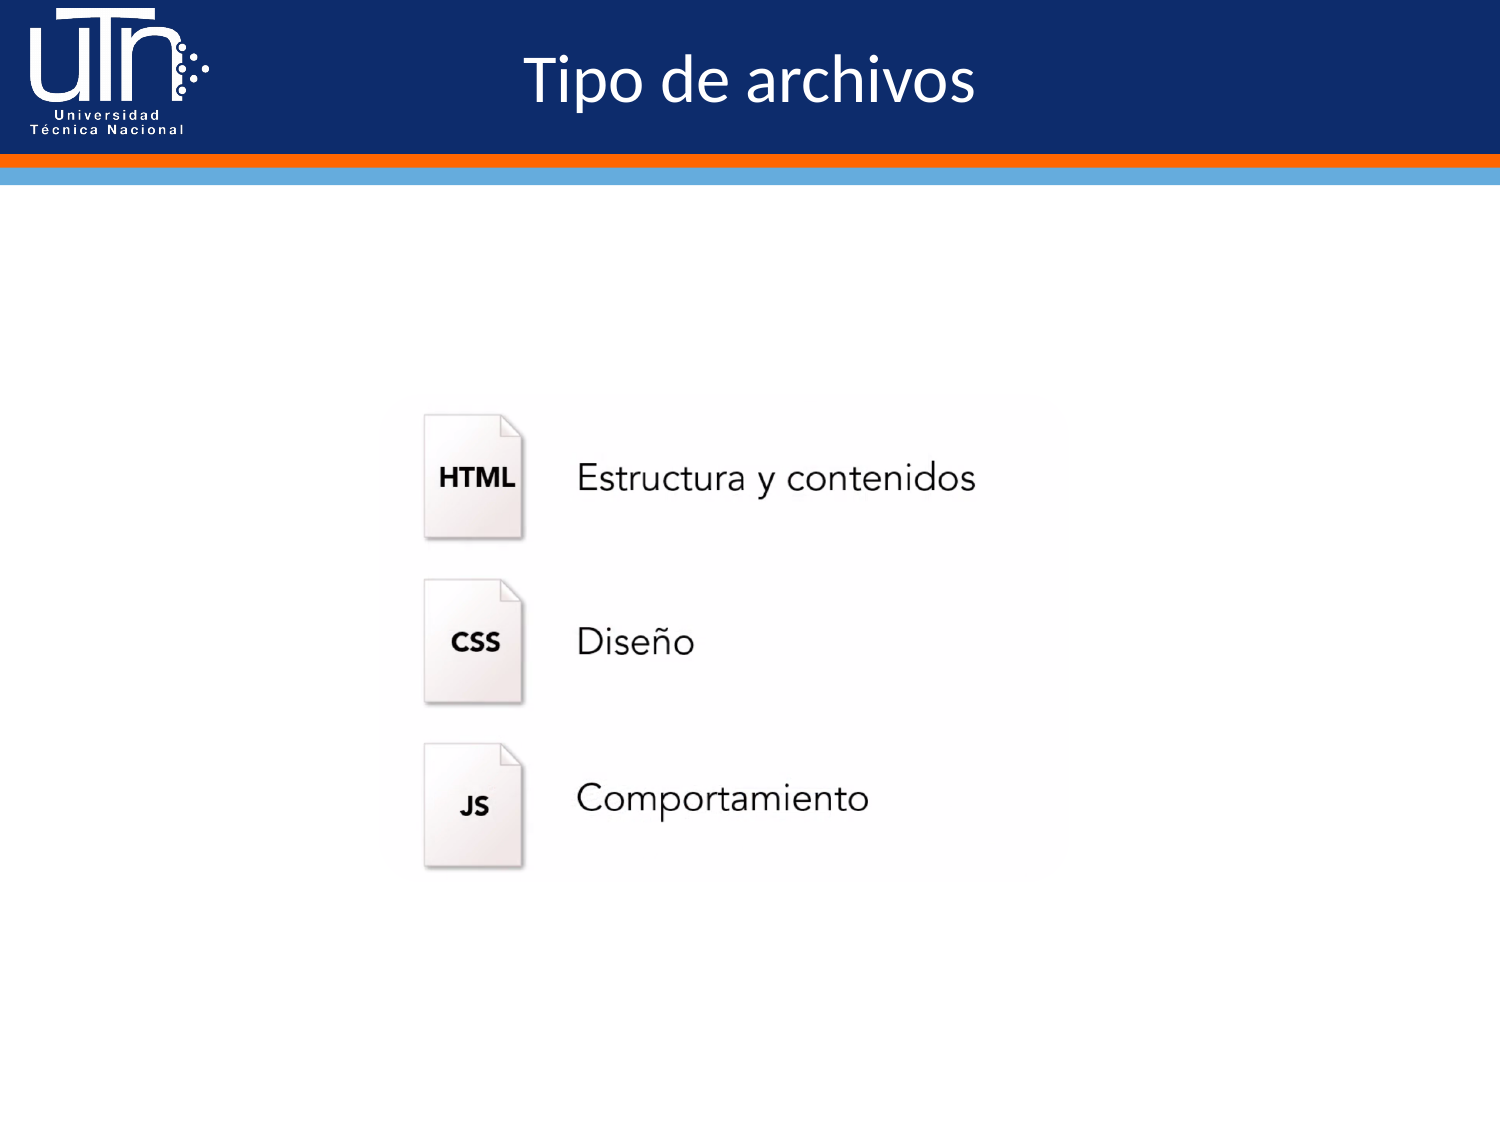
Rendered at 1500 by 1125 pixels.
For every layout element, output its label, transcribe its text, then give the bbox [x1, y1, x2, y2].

title Tipo de archivos [0, 0, 1500, 154]
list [379, 394, 1069, 882]
